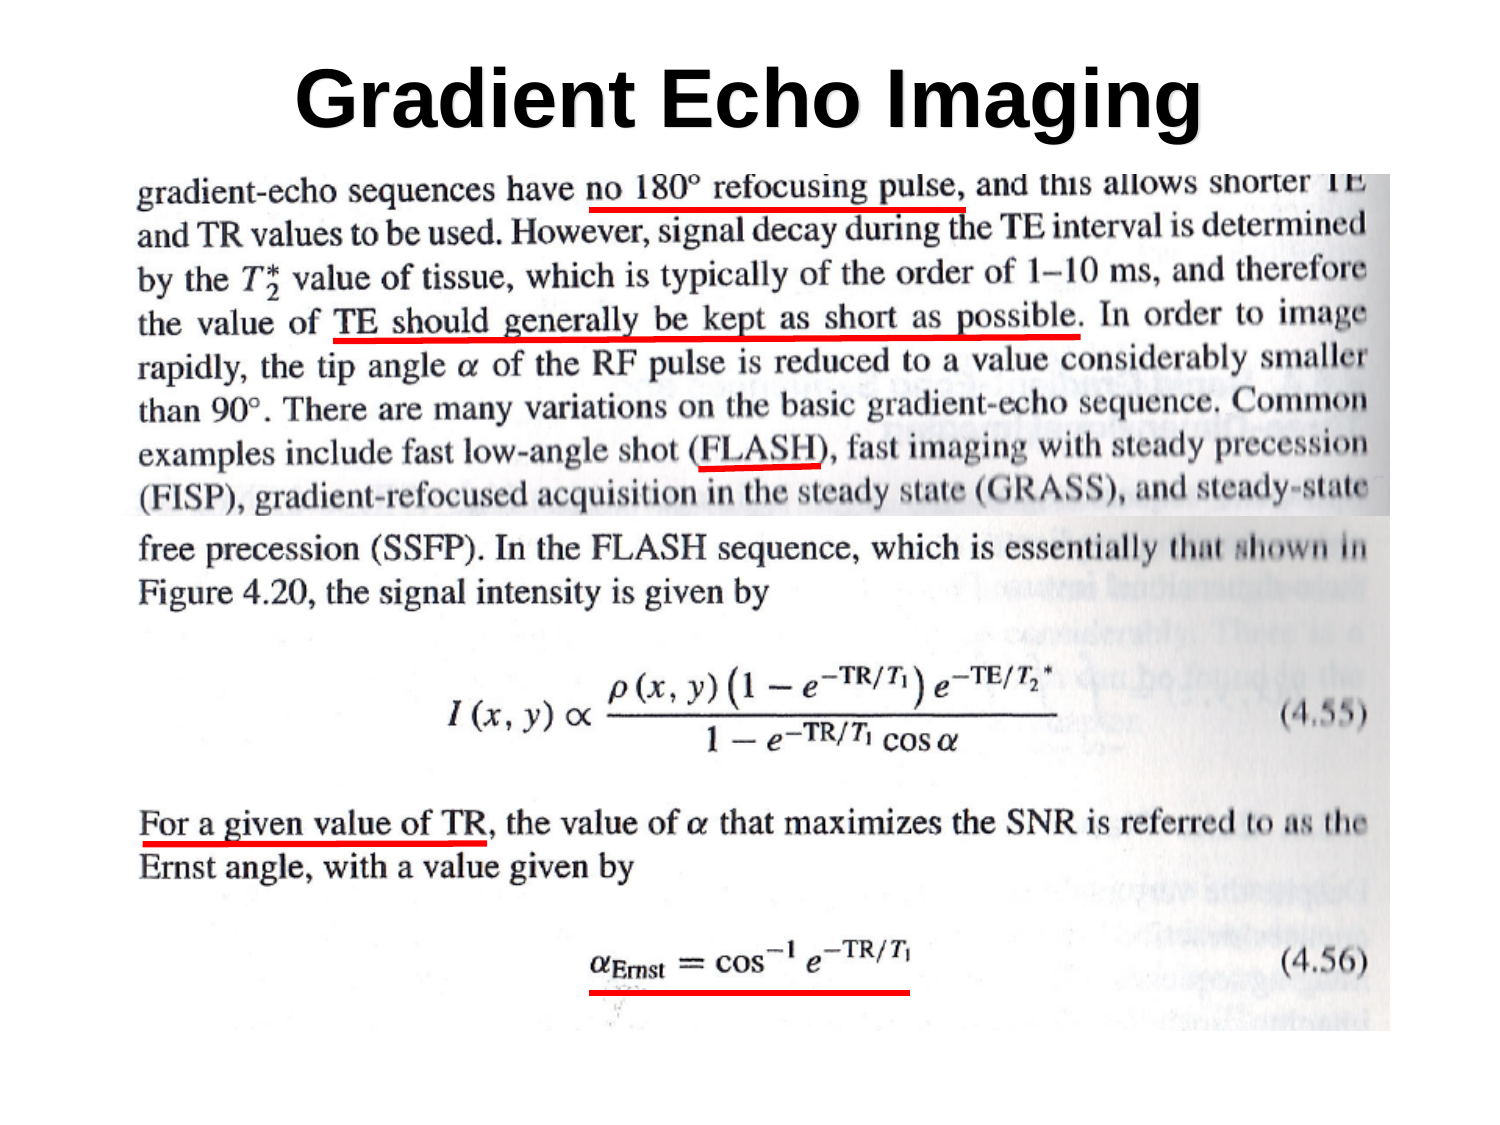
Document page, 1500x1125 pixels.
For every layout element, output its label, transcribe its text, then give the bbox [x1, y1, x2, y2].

title Gradient Echo Imaging [24, 24, 1476, 163]
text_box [332, 336, 1081, 342]
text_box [698, 465, 822, 470]
picture [109, 174, 1391, 1032]
